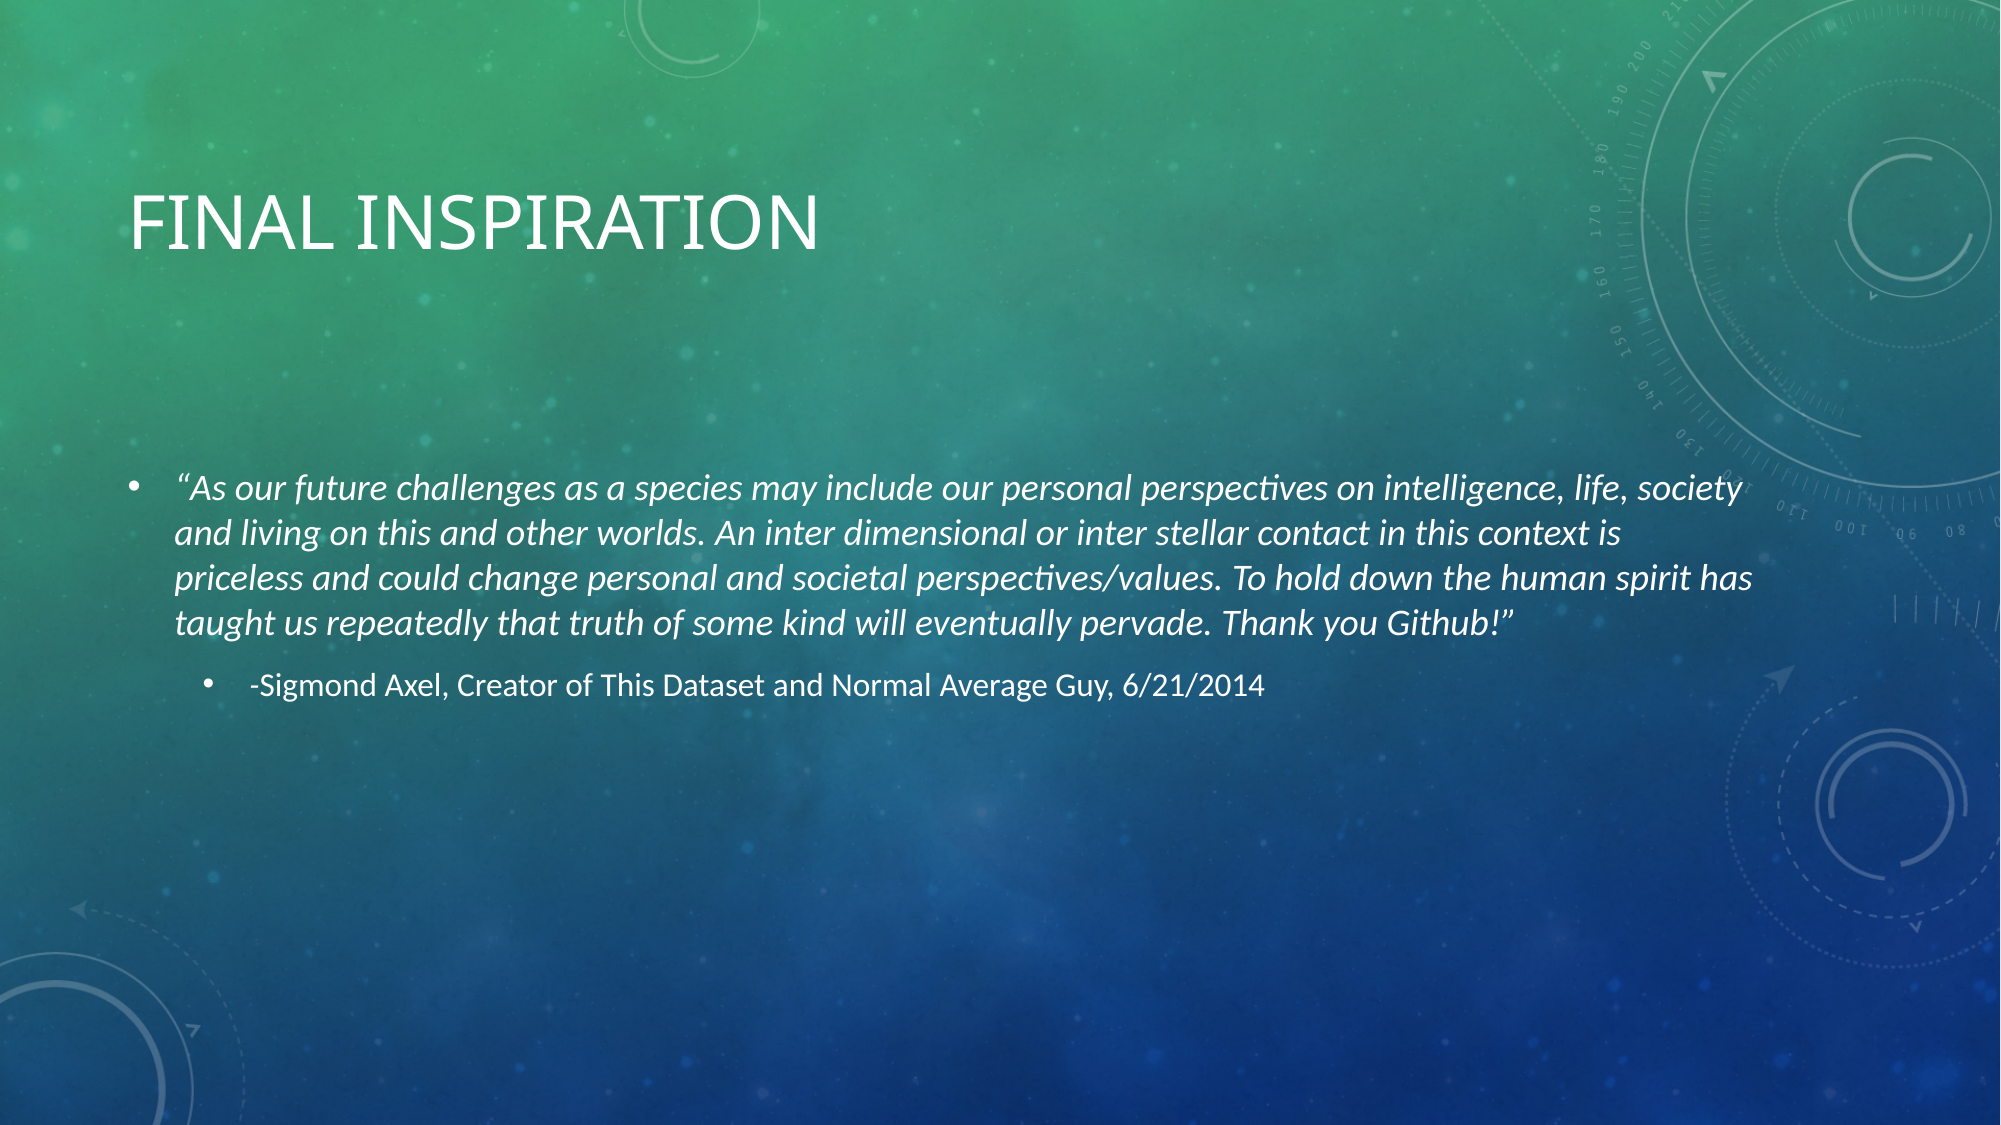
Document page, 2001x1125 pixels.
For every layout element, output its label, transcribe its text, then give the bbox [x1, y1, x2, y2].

list “As our future challenges as a species may include our personal perspectives on intelligence, life, society and living on this and other worlds. An inter dimensional or inter stellar contact in this context is priceless and could change personal and societal perspectives/values. To hold down the human spirit has taught us repeatedly that truth of some kind will eventually pervade. Thank you Github!” -Sigmond Axel, Creator of This Dataset and Normal Average Guy, 6/21/2014 [112, 351, 1775, 950]
picture [0, 0, 2001, 1125]
title FINAL INSPIRATION [112, 99, 1775, 339]
